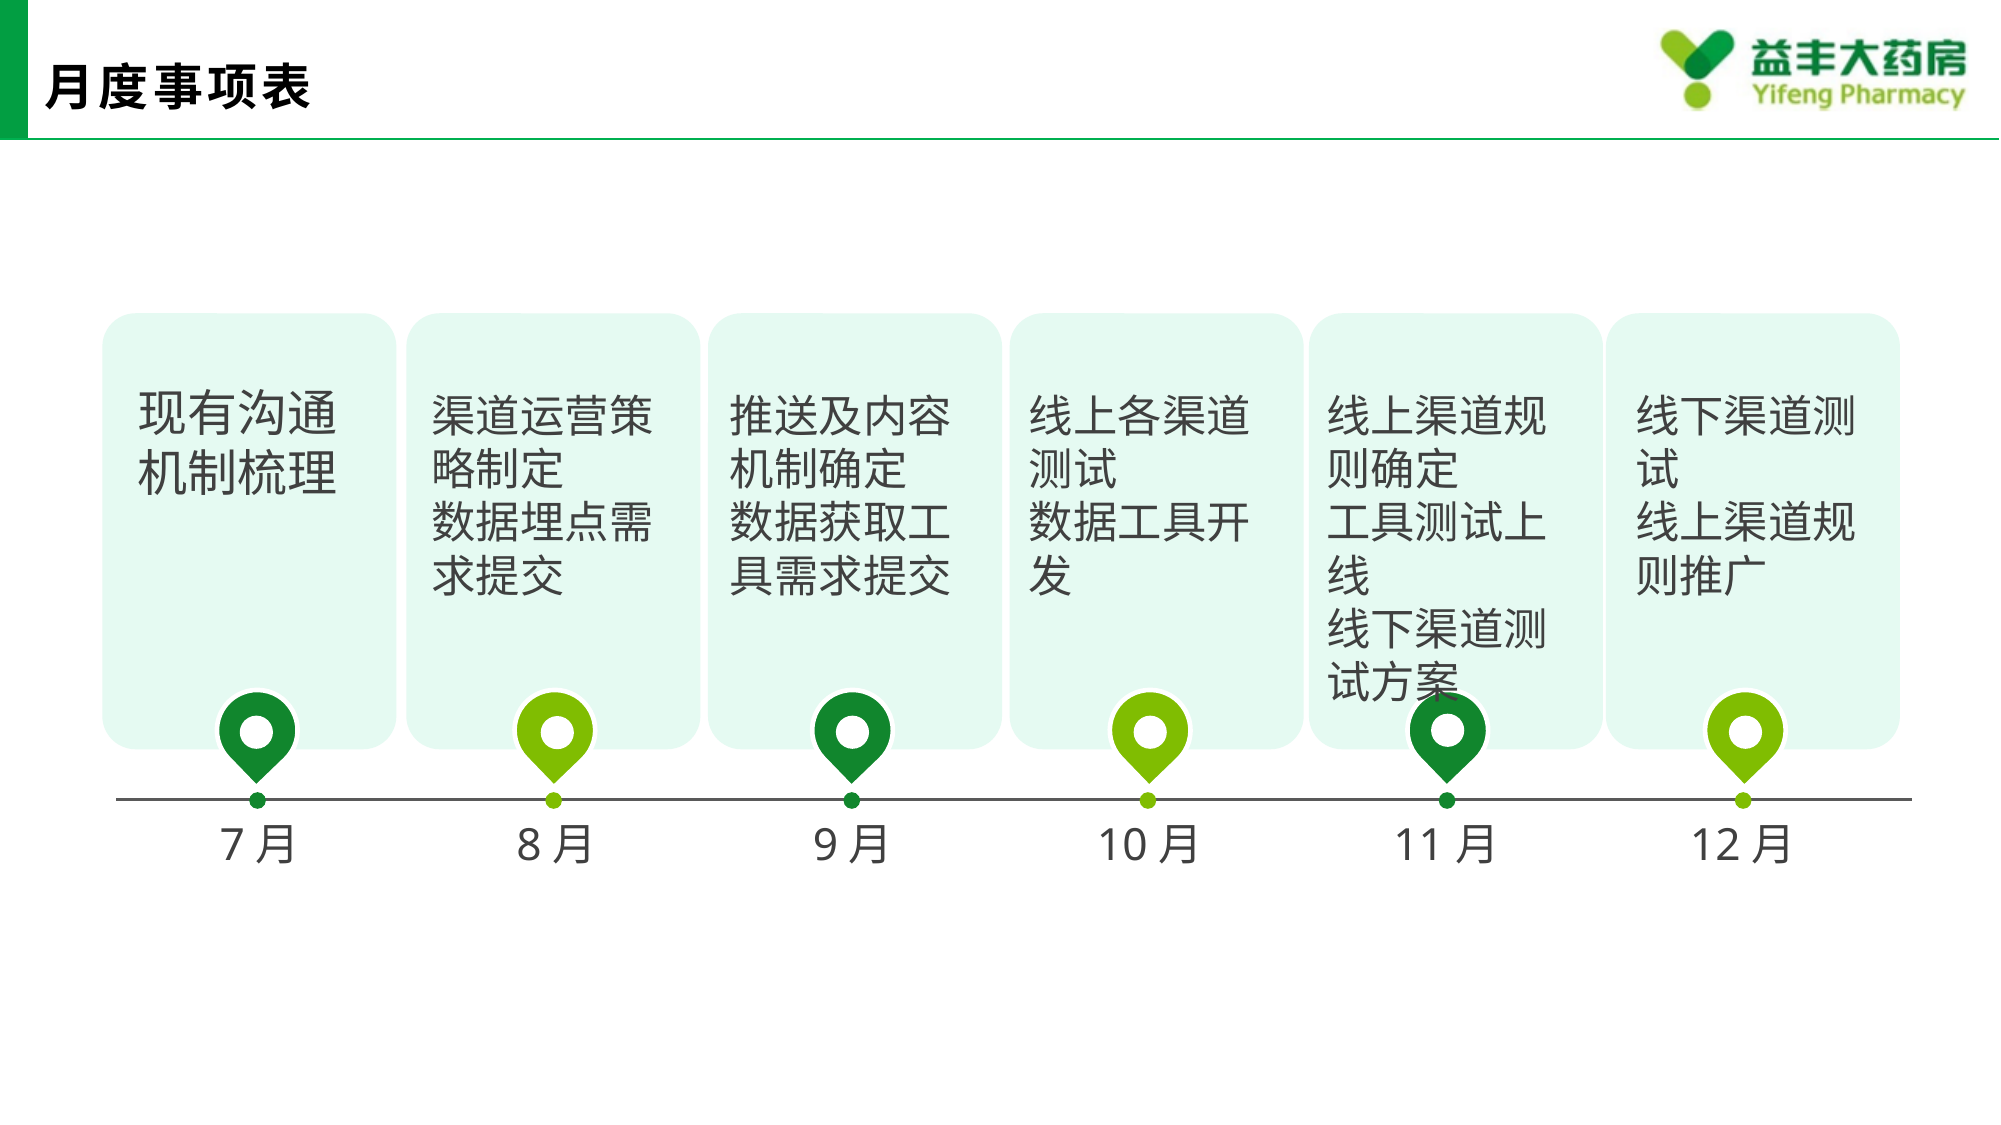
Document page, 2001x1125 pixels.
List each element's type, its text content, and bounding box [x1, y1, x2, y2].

title 月度事项表 [27, 32, 911, 139]
picture [1640, 11, 1991, 127]
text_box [102, 313, 1912, 878]
